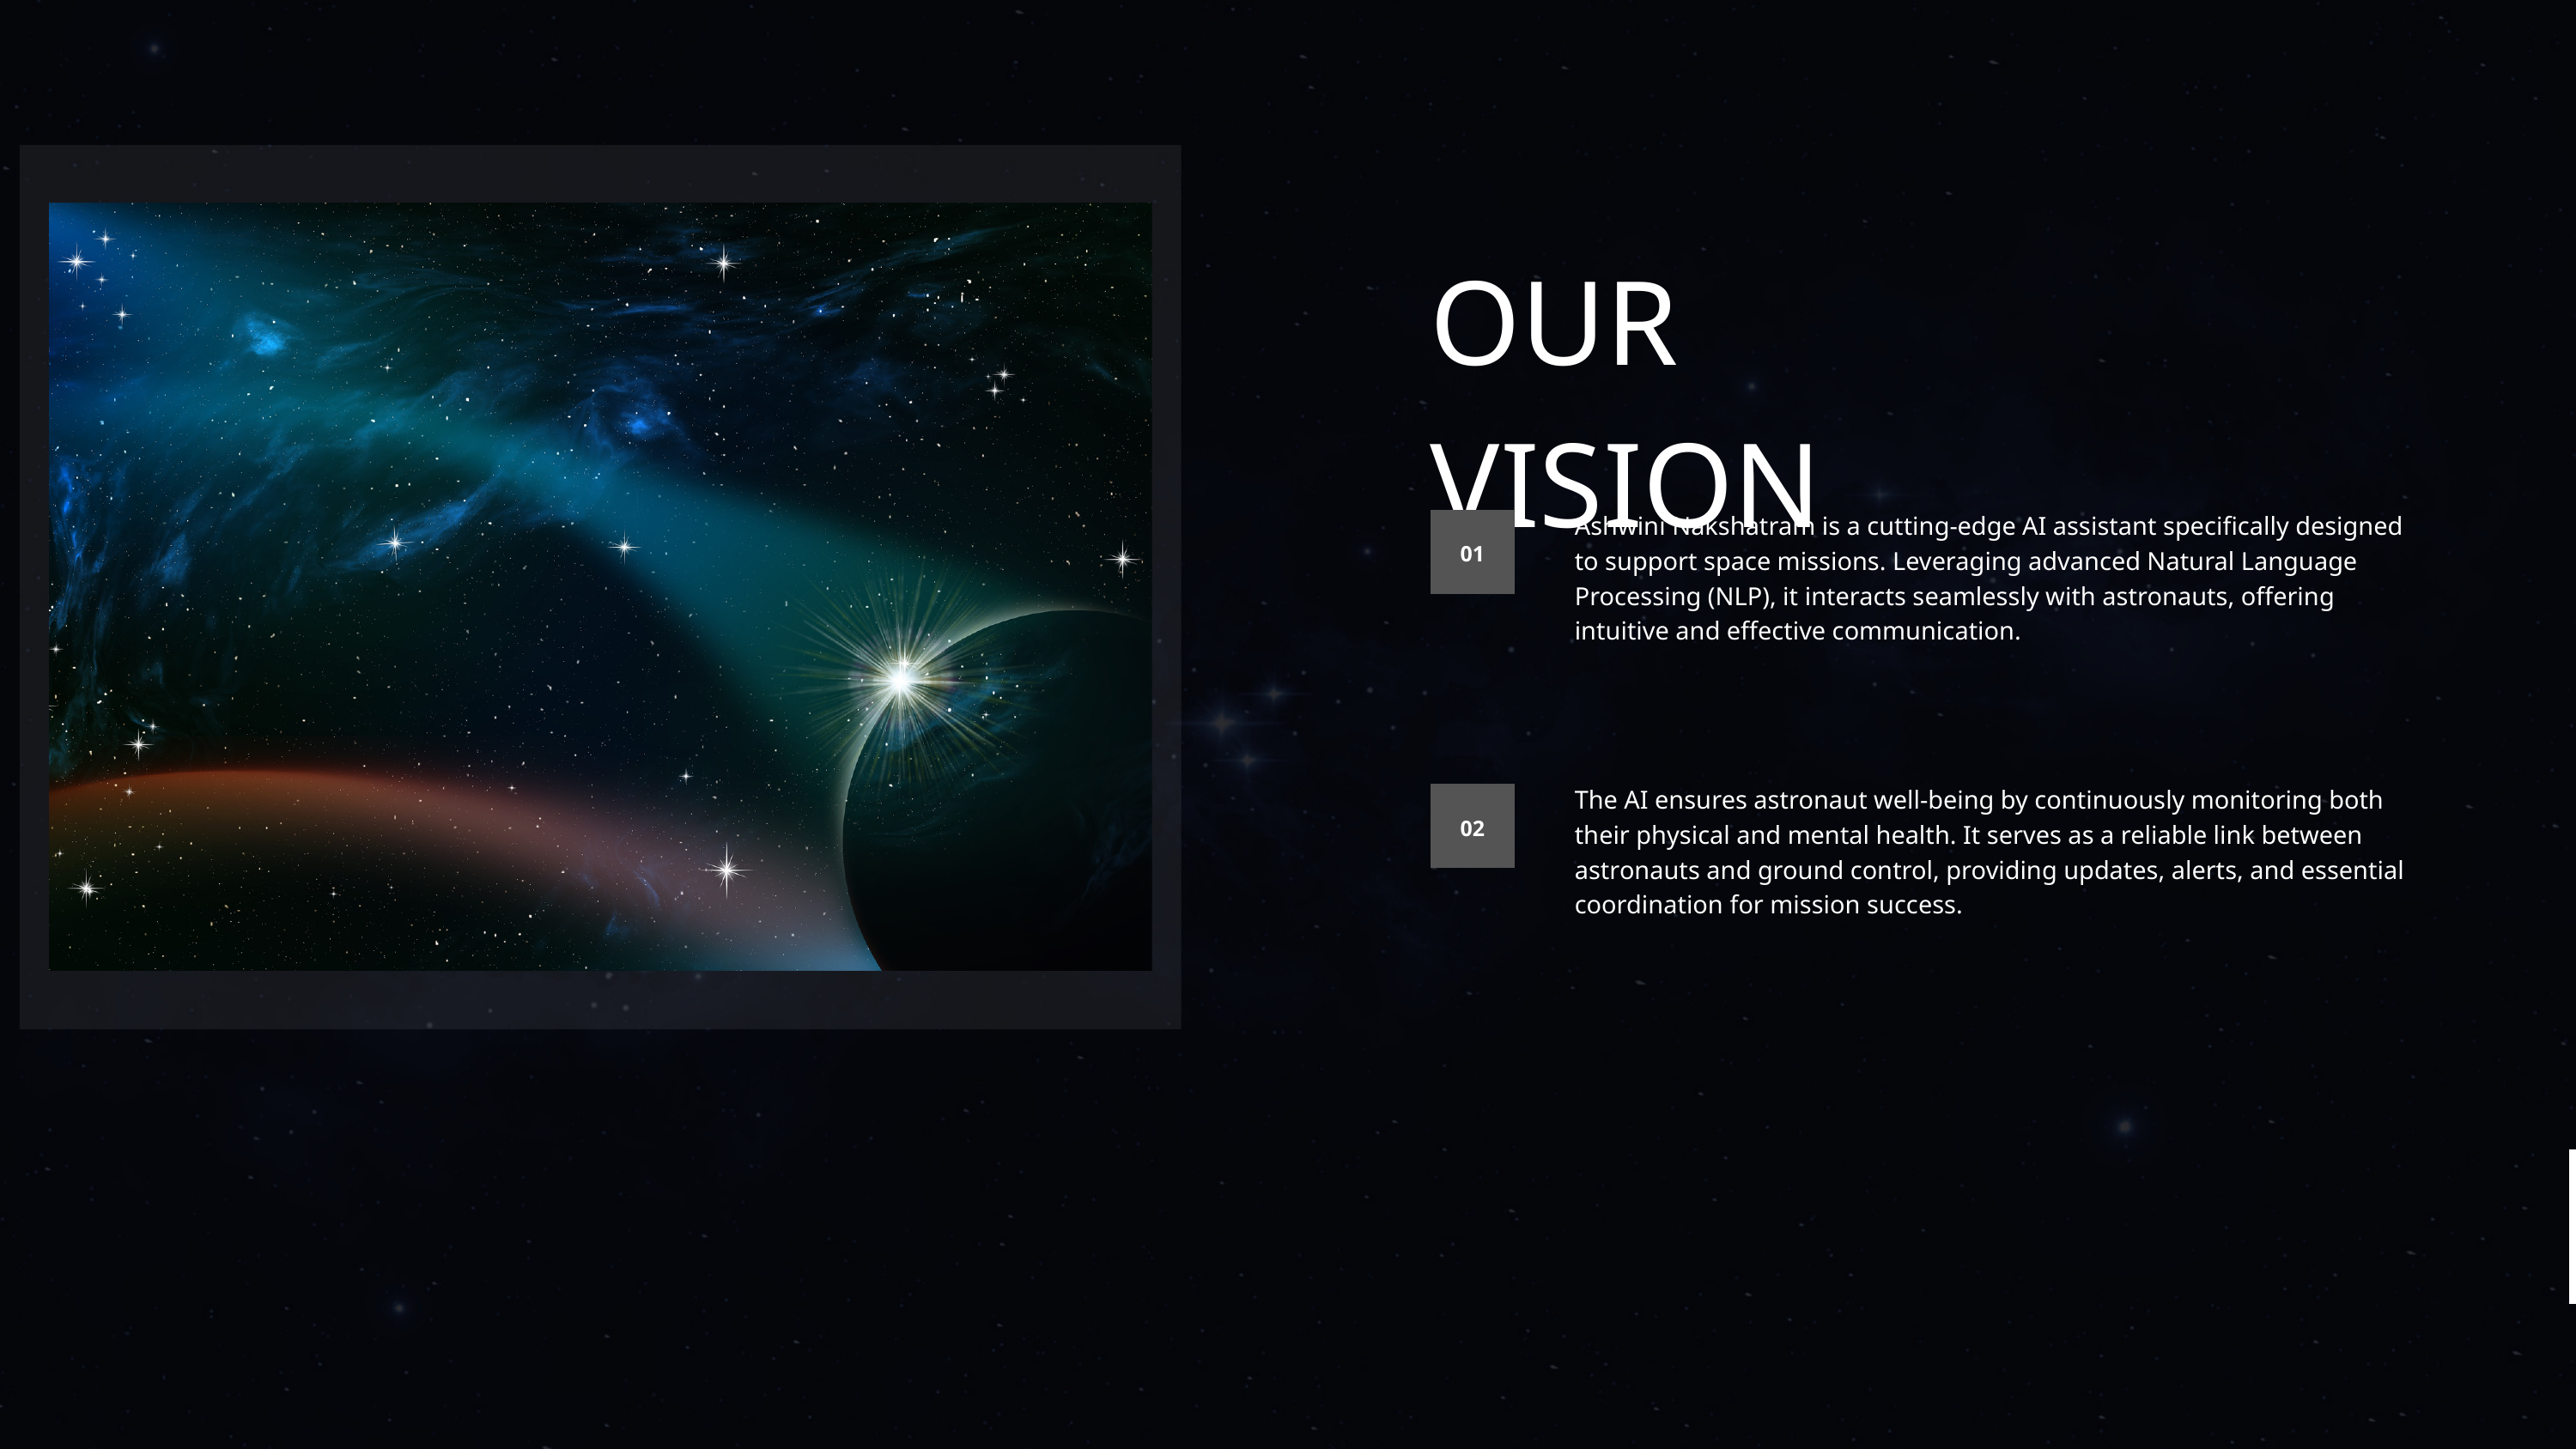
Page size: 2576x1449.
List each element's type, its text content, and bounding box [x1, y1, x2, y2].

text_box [1430, 783, 1516, 869]
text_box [19, 144, 1182, 1029]
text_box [1430, 509, 1516, 594]
text_box [0, 0, 2576, 1449]
text_box OUR VISION [1430, 225, 2010, 551]
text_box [48, 203, 1152, 971]
text_box Ashwini Nakshatram is a cutting-edge AI assistant specifically designed to support space missions. Leveraging advanced Natural Language Processing (NLP), it interacts seamlessly with astronauts, offering intuitive and effective communication. [1574, 505, 2432, 646]
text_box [2568, 1149, 2576, 1304]
text_box The AI ensures astronaut well-being by continuously monitoring both their physical and mental health. It serves as a reliable link between astronauts and ground control, providing updates, alerts, and essential coordination for mission success. [1574, 779, 2432, 919]
